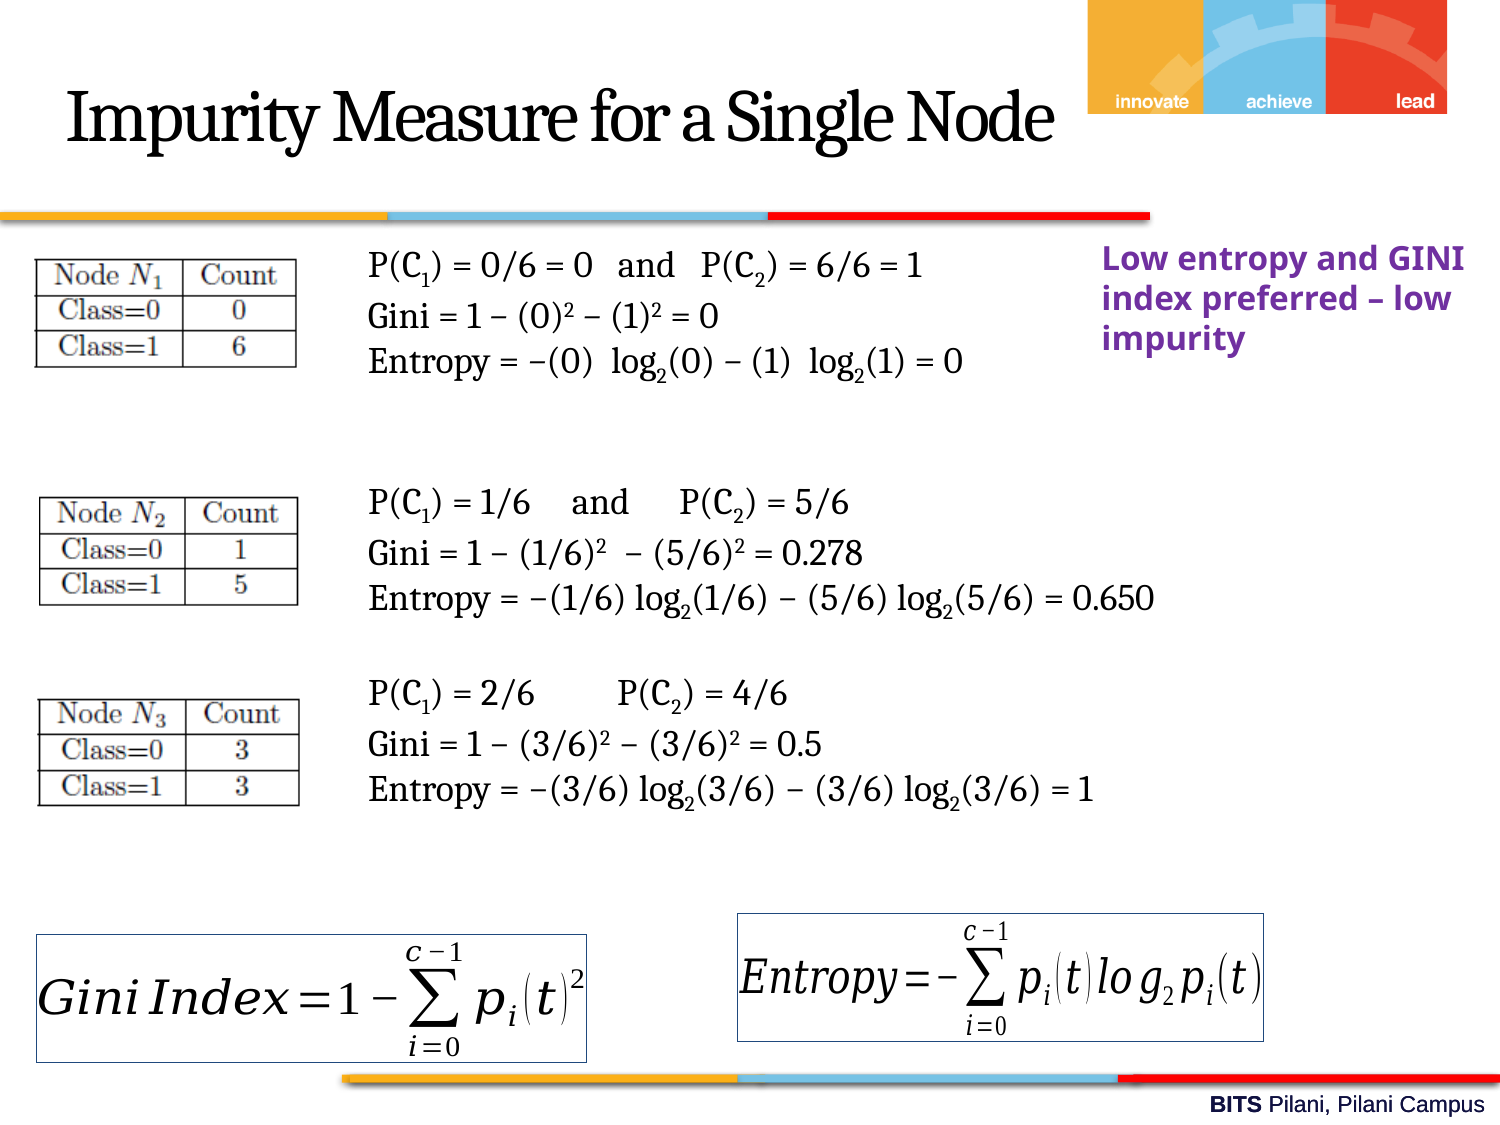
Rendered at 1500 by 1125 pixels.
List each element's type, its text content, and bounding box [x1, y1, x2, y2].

picture [1087, 0, 1448, 114]
text_box P(C1) = 0/6 = 0 and P(C2) = 6/6 = 1 Gini = 1 − (0)2 − (1)2 = 0 Entropy = −(0) log2(0) − (1) log2(1) = 0 [353, 232, 1038, 395]
picture [38, 488, 301, 611]
picture [32, 690, 302, 813]
text_box P(C1) = 1/6 and P(C2) = 5/6 Gini = 1 − (1/6)2 − (5/6)2 = 0.278 Entropy = −(1/6) log2(1/6) − (5/6) log2(5/6) = 0.650 [353, 469, 1340, 632]
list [30, 247, 305, 370]
text_box Low entropy and GINI index preferred – low impurity [1086, 230, 1485, 365]
text_box P(C1) = 2/6 P(C2) = 4/6 Gini = 1 − (3/6)2 − (3/6)2 = 0.5 Entropy = −(3/6) log2(3/6) − (3/6) log2(3/6) = 1 [353, 660, 1436, 823]
list Impurity Measure for a Single Node [50, 24, 1340, 213]
